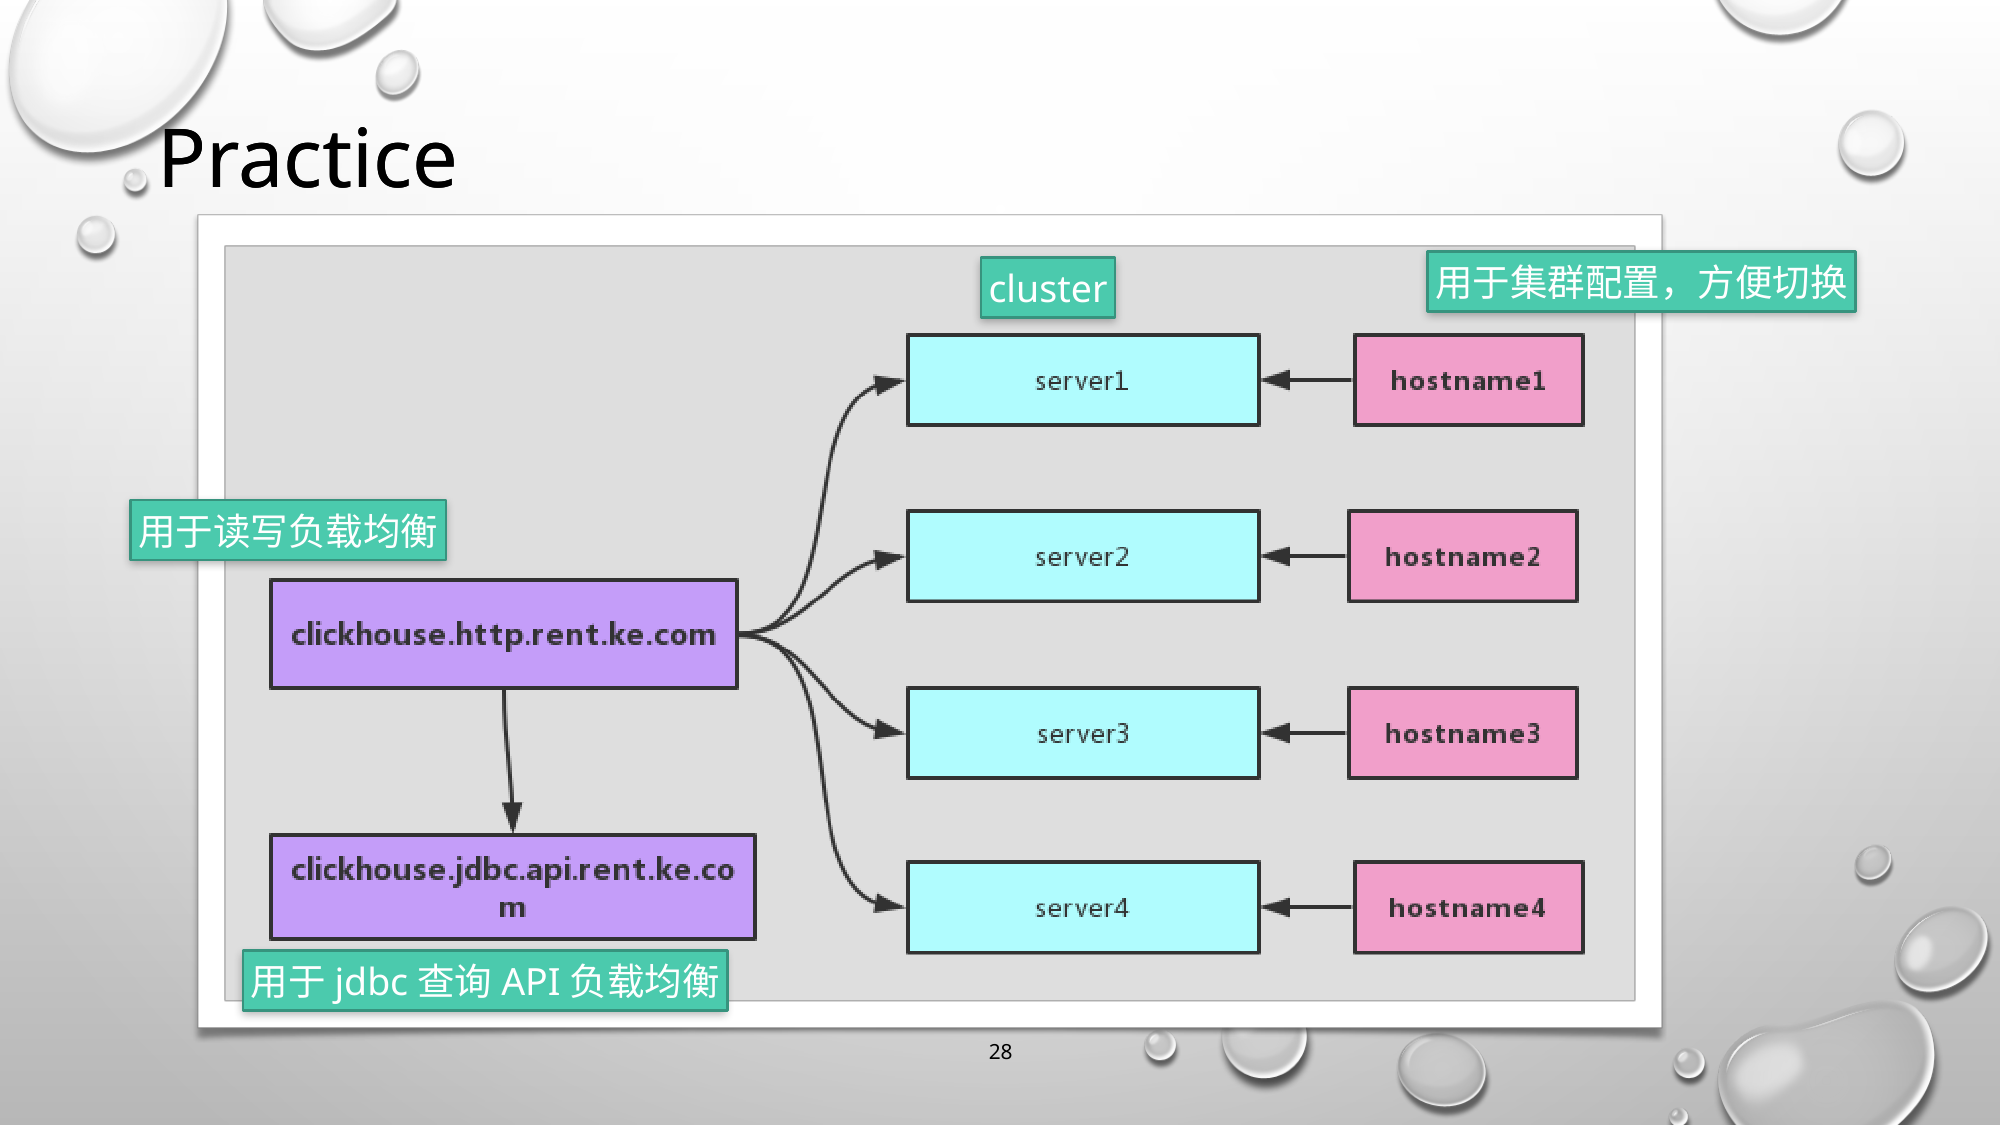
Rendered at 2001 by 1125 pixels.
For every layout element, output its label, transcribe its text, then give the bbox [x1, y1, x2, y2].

text_box 用于读写负载均衡 [130, 499, 184, 560]
slide_number 28 [979, 1054, 1021, 1073]
text_box 用于集群配置，方便切换 [1678, 251, 1856, 312]
text_box Practice [149, 77, 1850, 234]
picture [0, 0, 2000, 1125]
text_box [190, 210, 1673, 1045]
